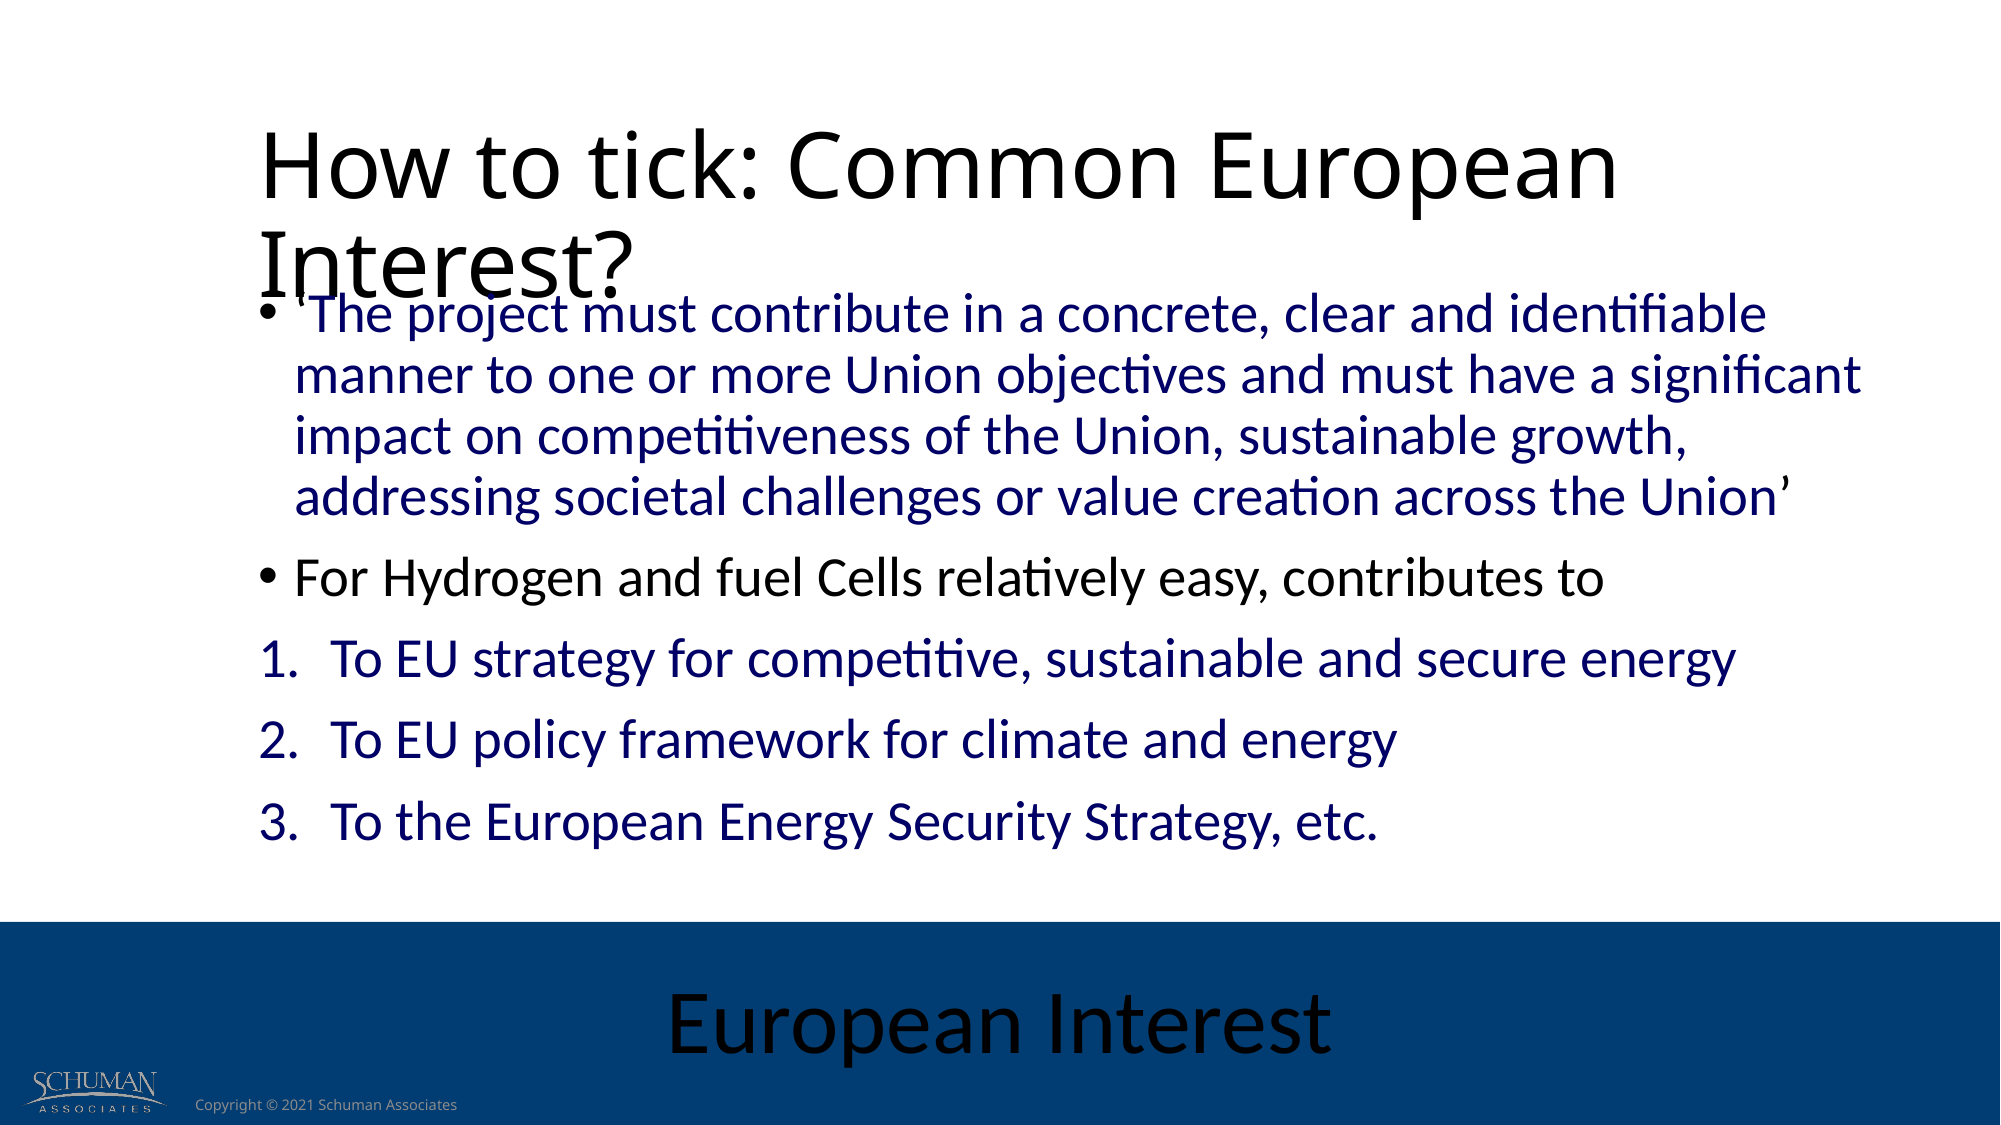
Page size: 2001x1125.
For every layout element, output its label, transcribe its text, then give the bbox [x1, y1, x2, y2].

text_box Copyright © 2021 Schuman Associates [180, 1079, 492, 1125]
text_box ‘The project must contribute in a concrete, clear and identifiable manner to one or more Union objectives and must have a significant impact on competitiveness of the Union, sustainable growth, addressing soci­etal challenges or value creation across the Union’ For Hydrogen and fuel Cells relatively easy, contributes to To EU strategy for competitive, sustainable and secure energy To EU policy framework for climate and energy To the European Energy Security Strategy, etc. [243, 276, 1887, 908]
picture [20, 1071, 169, 1113]
text_box European Interest [0, 921, 2000, 1125]
text_box How to tick: Common European Interest? [243, 112, 1887, 263]
